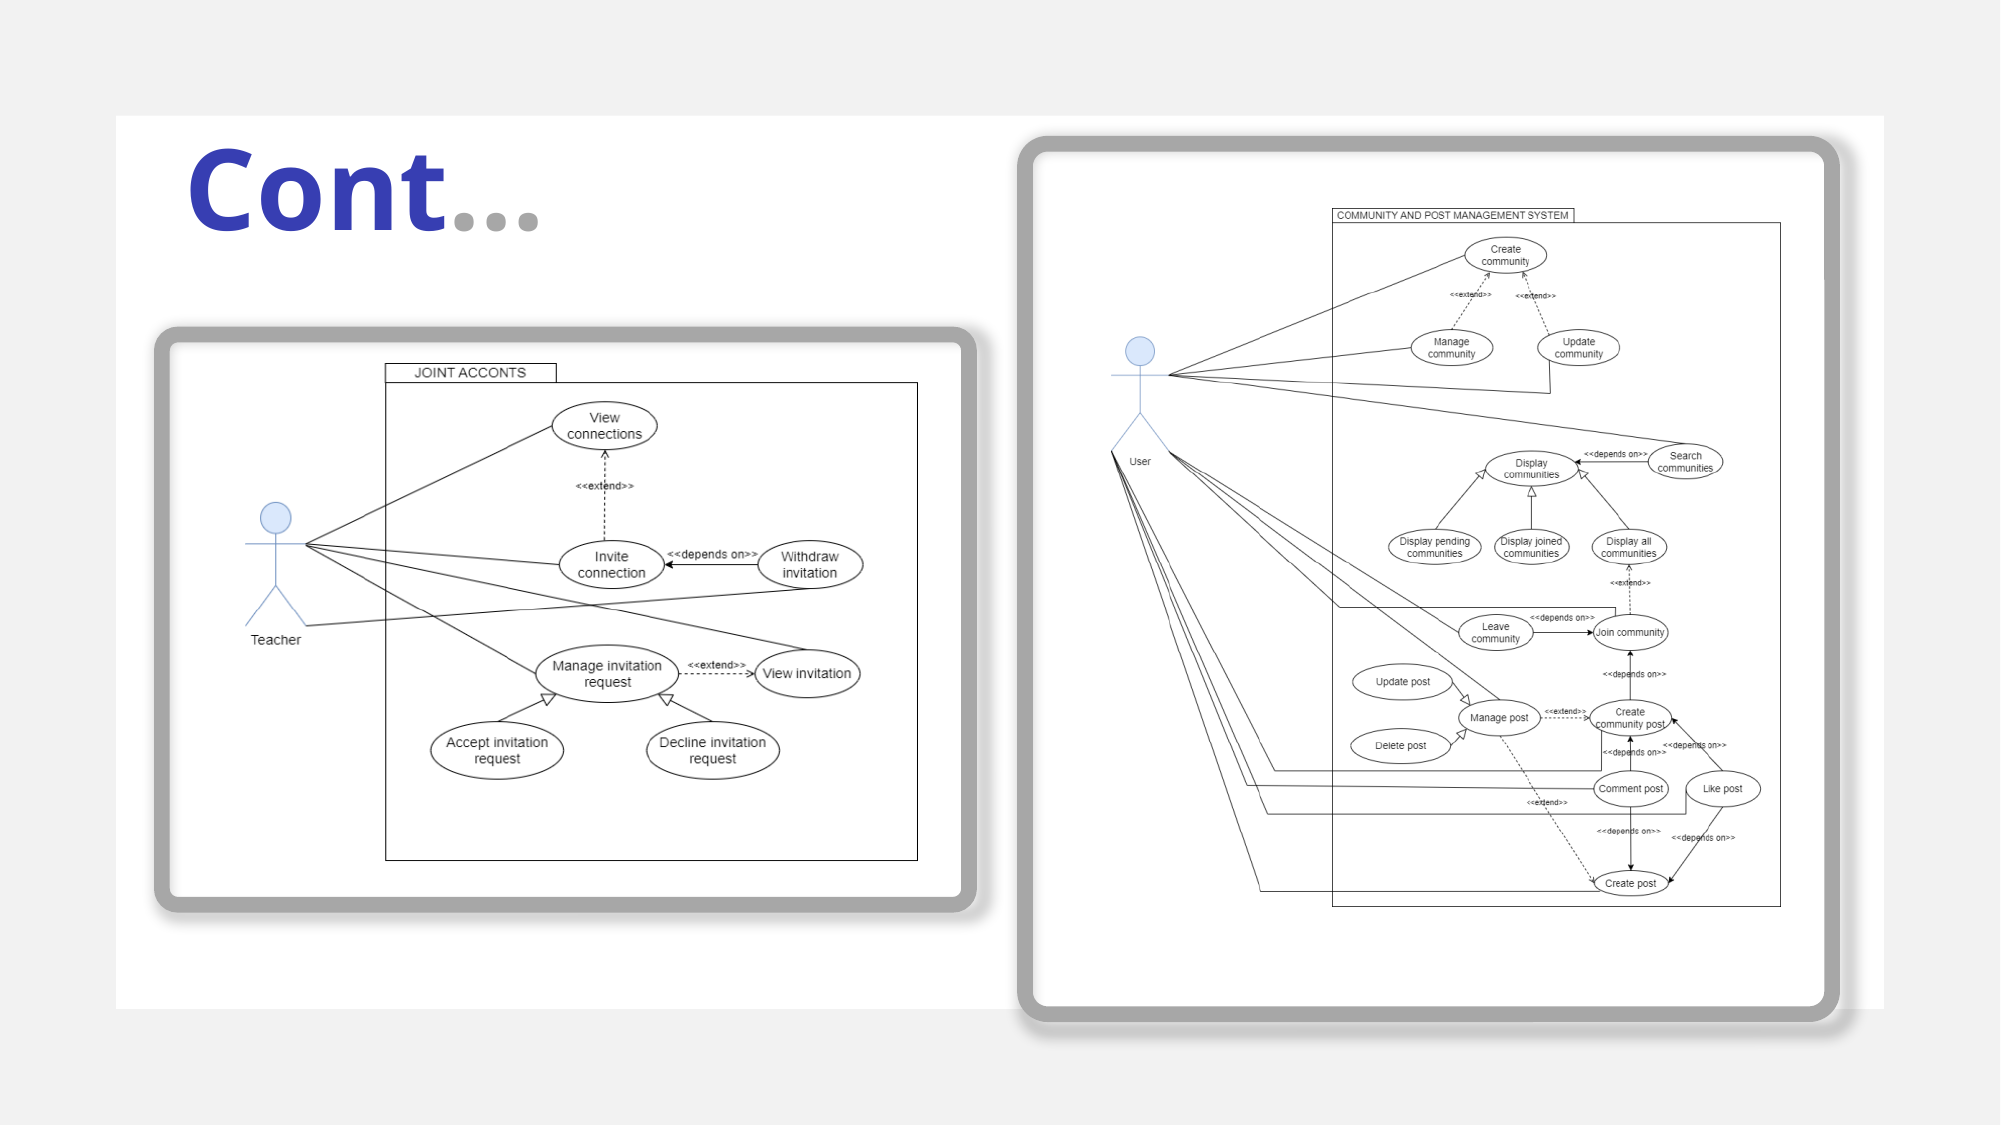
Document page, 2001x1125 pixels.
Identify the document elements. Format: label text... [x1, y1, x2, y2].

text_box [1023, 142, 1834, 1016]
text_box [160, 333, 971, 906]
picture [1079, 202, 1798, 923]
picture [222, 356, 935, 864]
text_box Cont… [169, 110, 1298, 261]
